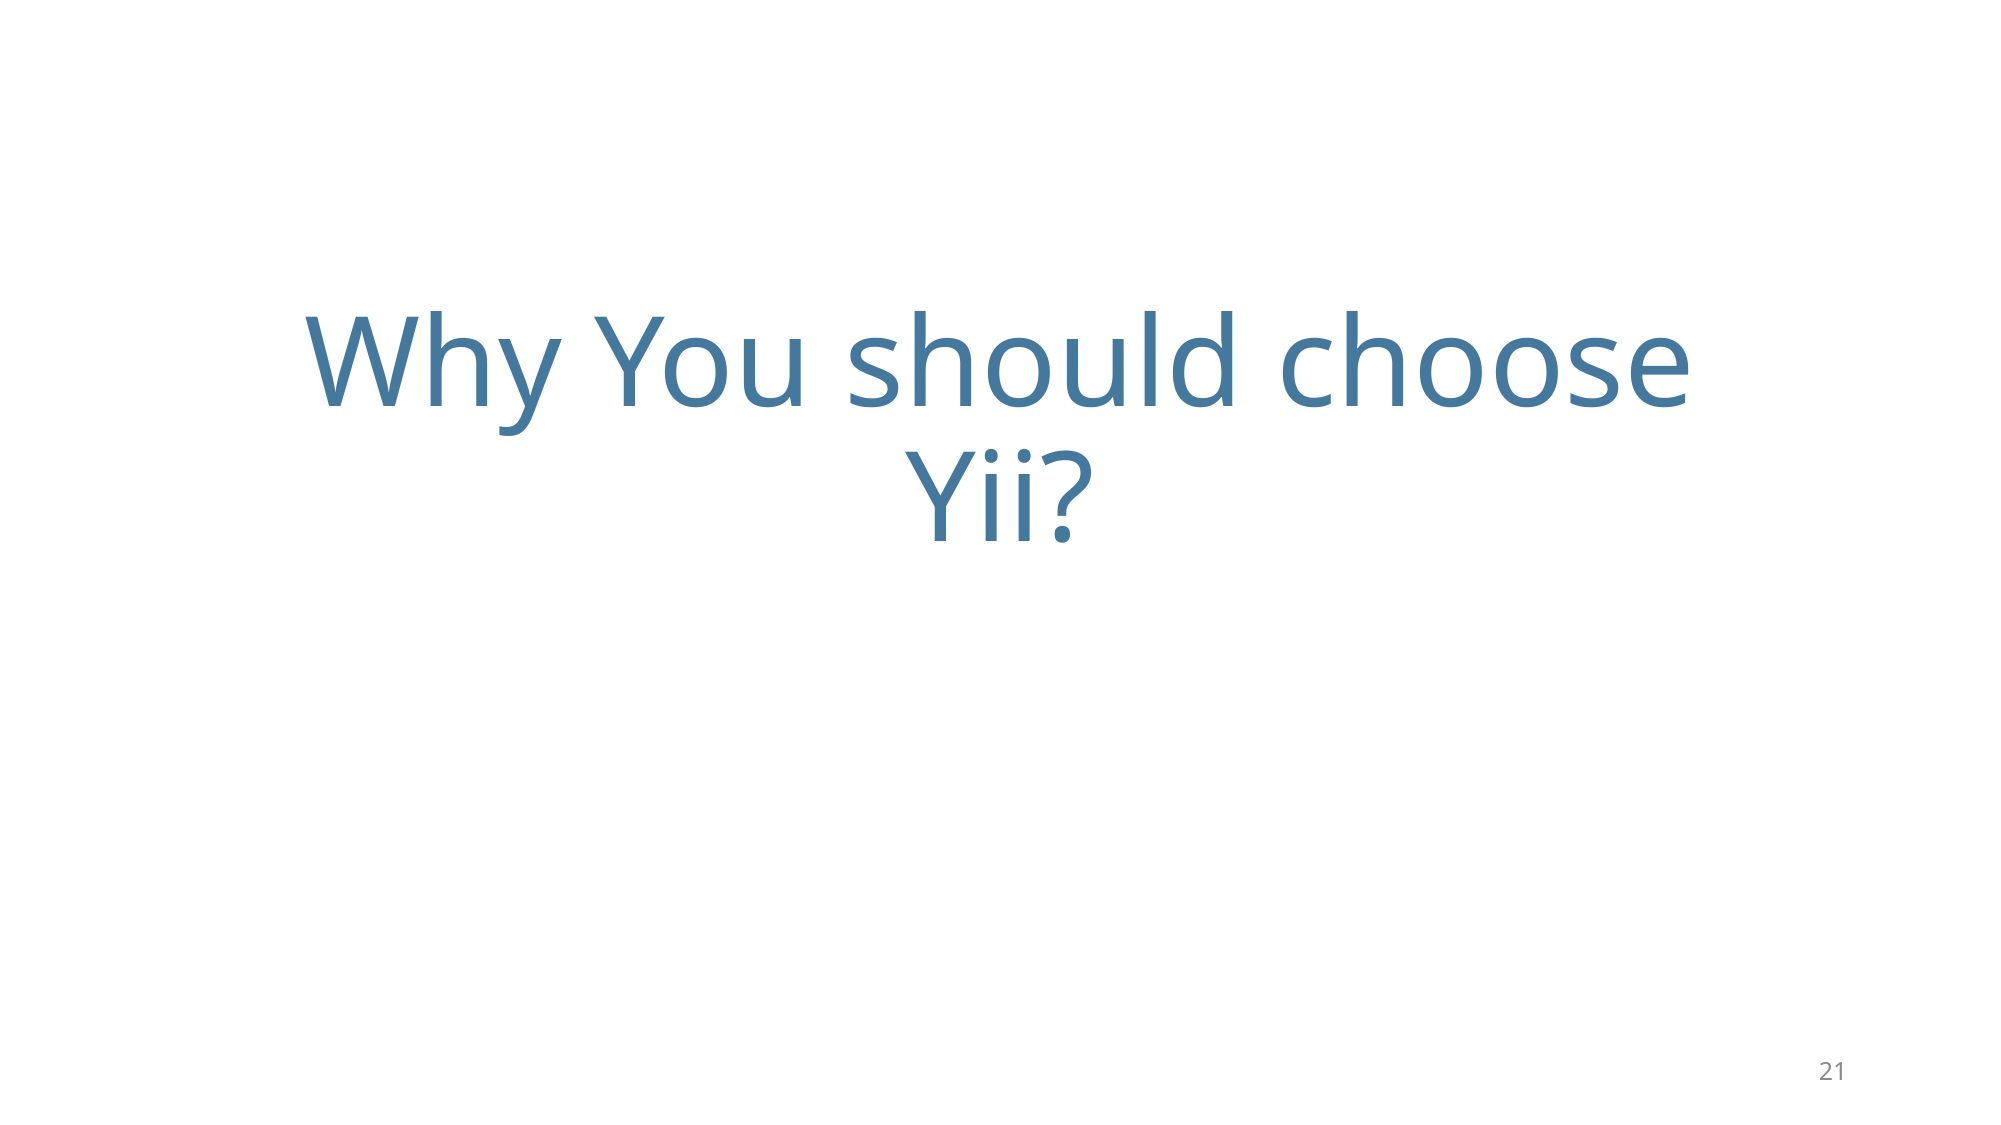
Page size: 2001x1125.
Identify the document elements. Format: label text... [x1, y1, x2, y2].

title Why You should choose Yii? [249, 184, 1750, 576]
slide_number 21 [1412, 1042, 1863, 1103]
